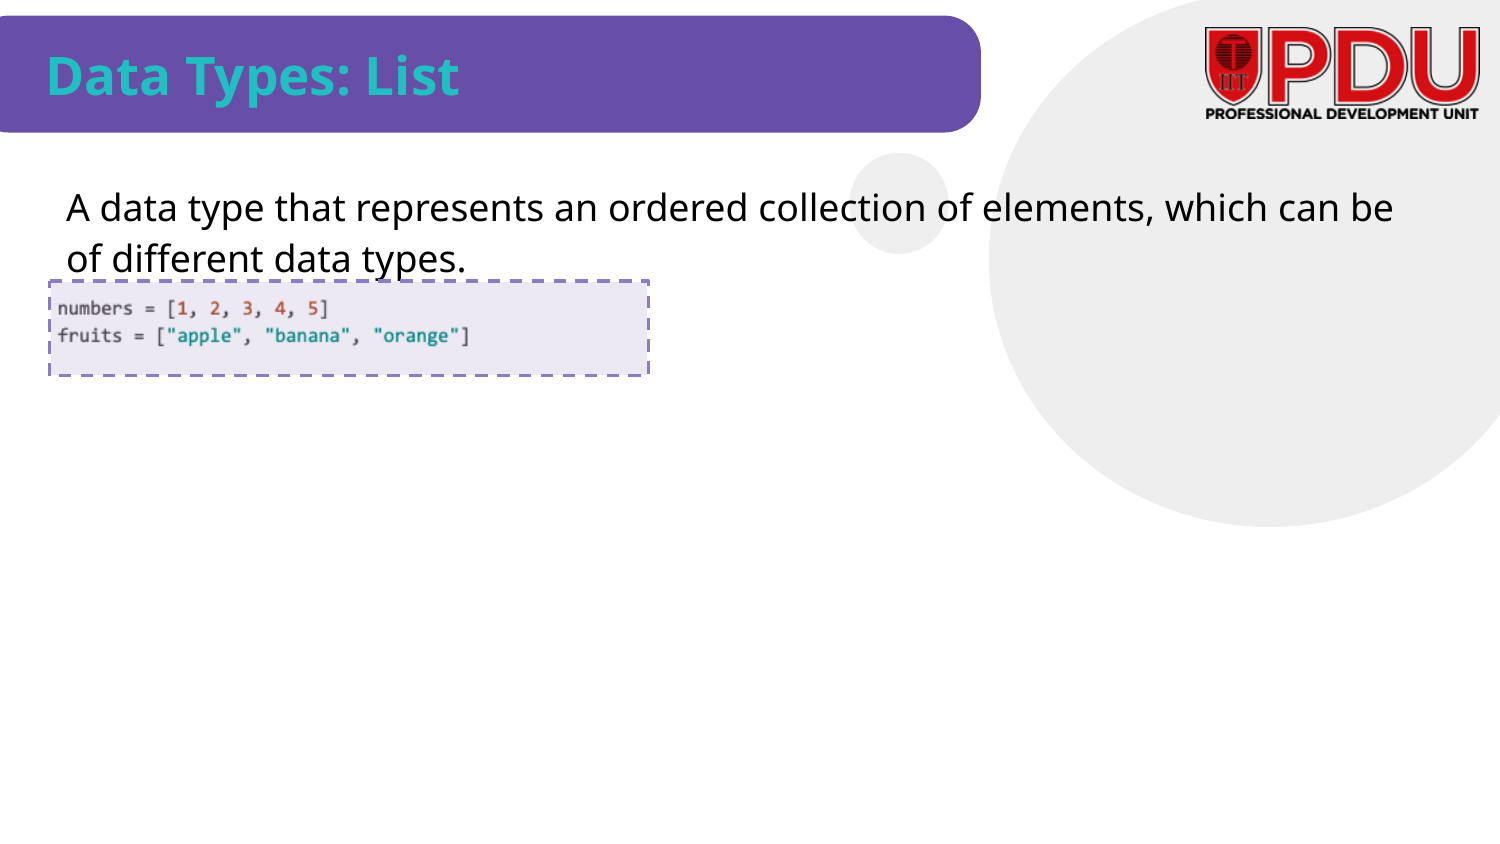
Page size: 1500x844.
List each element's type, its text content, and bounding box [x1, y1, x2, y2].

picture [1428, 27, 1480, 119]
picture [50, 282, 648, 375]
title Data Types: List [30, 27, 1428, 122]
list A data type that represents an ordered collection of elements, which can be of different data types. [51, 161, 1449, 723]
